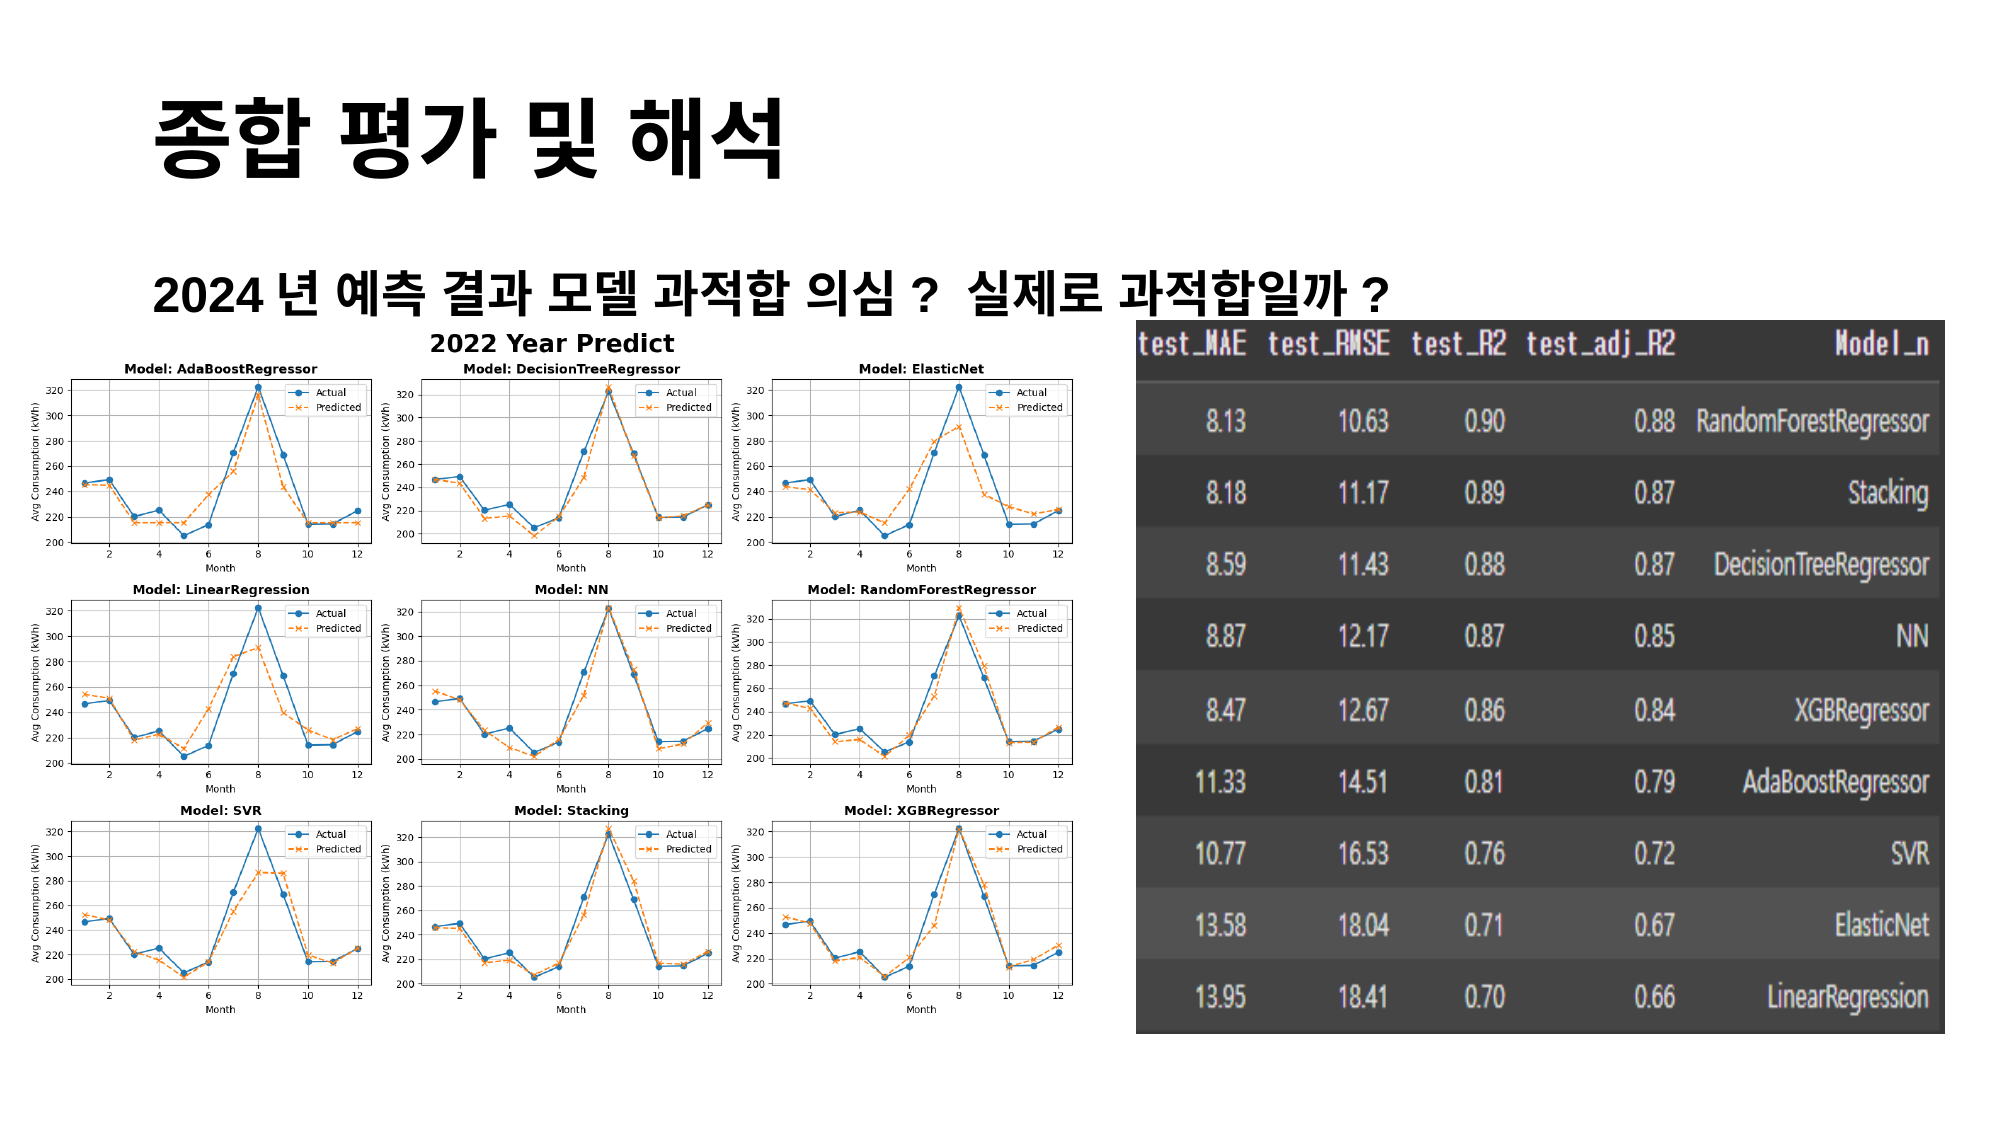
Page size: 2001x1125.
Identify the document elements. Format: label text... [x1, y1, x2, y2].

picture [24, 324, 1078, 1022]
picture [1136, 320, 1945, 1034]
list 2024년 예측 결과 모델 과적합 의심? 실제로 과적합일까? [137, 233, 1863, 332]
title 종합 평가 및 해석 [137, 59, 1863, 227]
